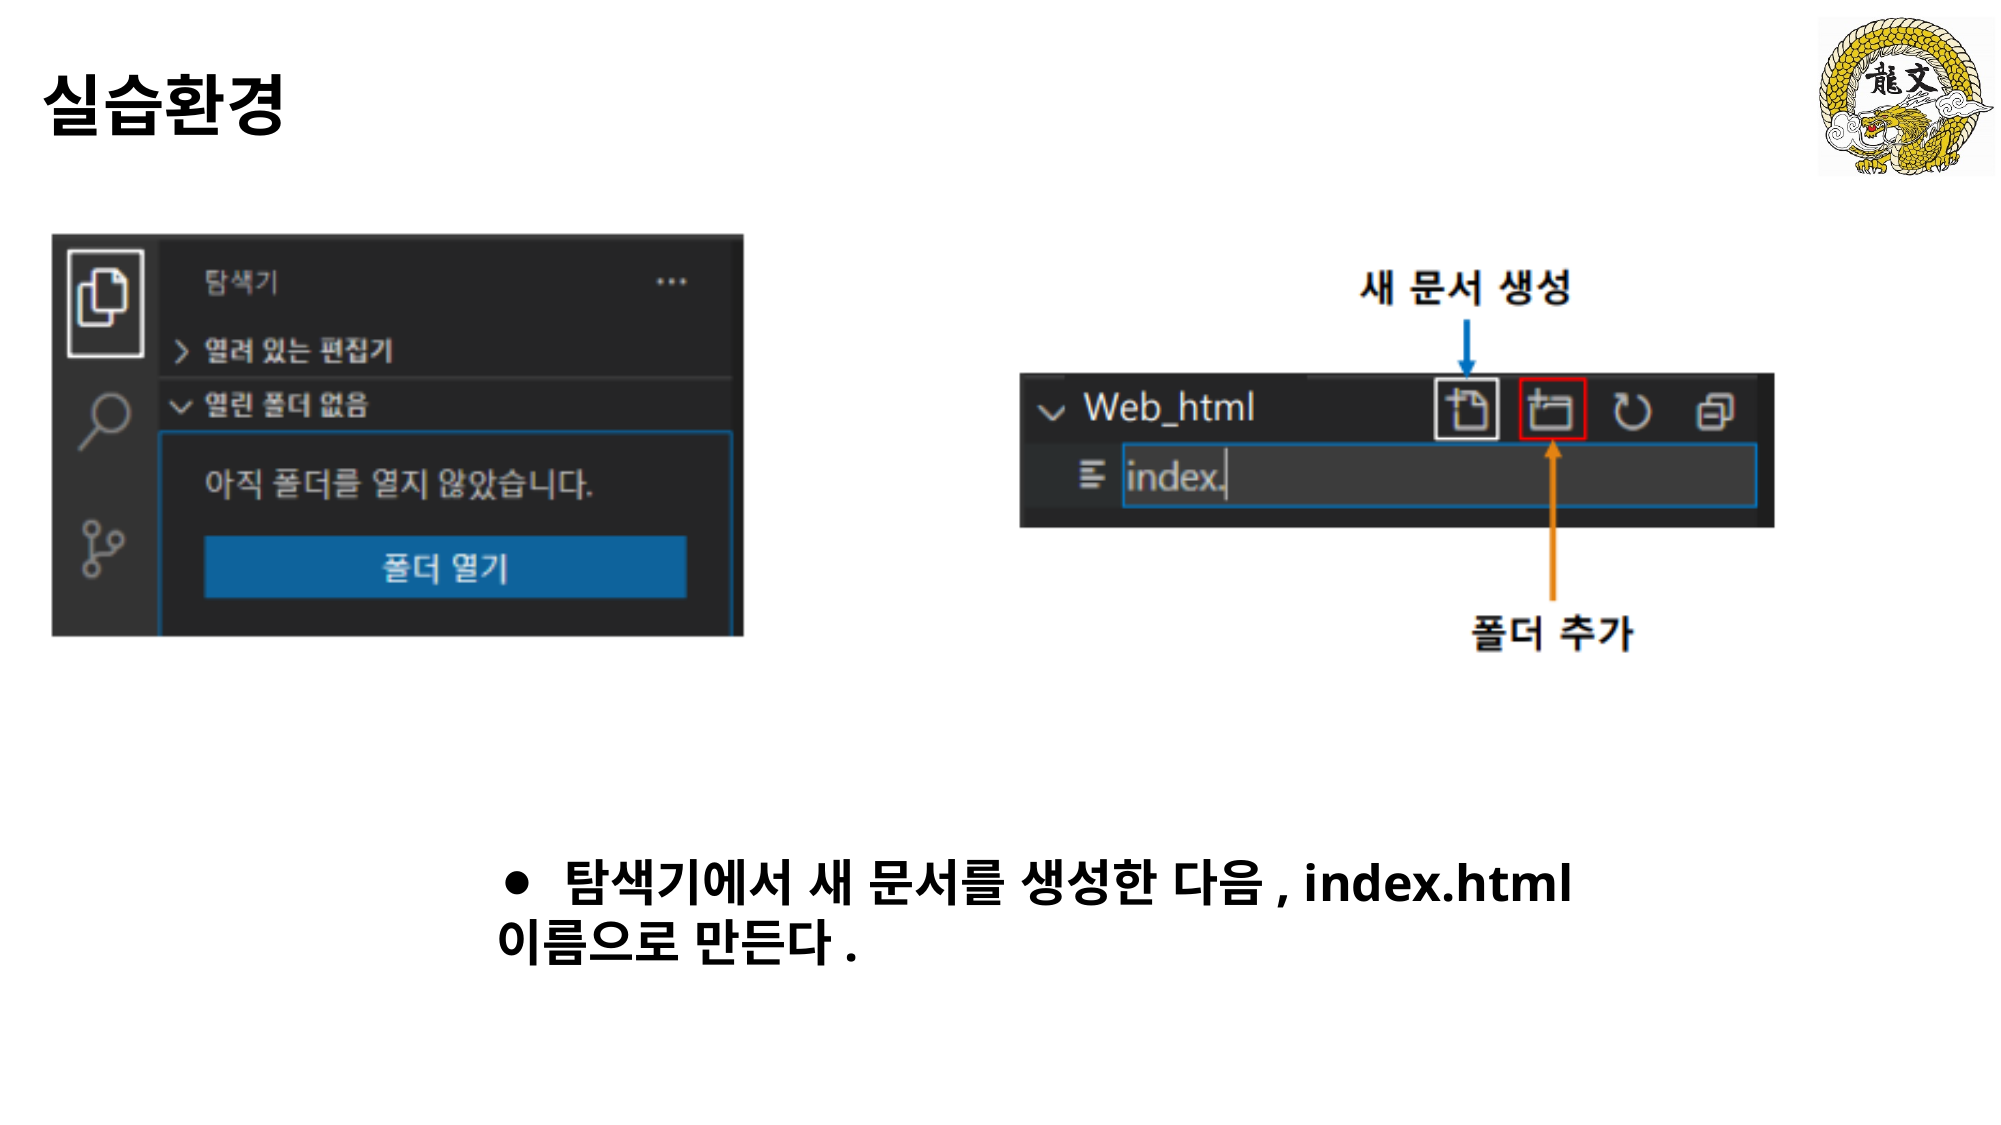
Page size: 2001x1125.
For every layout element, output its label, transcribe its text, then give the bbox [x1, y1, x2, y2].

picture [1799, 0, 2000, 200]
picture [27, 222, 837, 663]
picture [986, 249, 1863, 713]
text_box 실습환경 [27, 56, 400, 151]
text_box ⚫️ 탐색기에서 새 문서를 생성한 다음, index.html 이름으로 만든다. [481, 843, 1681, 979]
